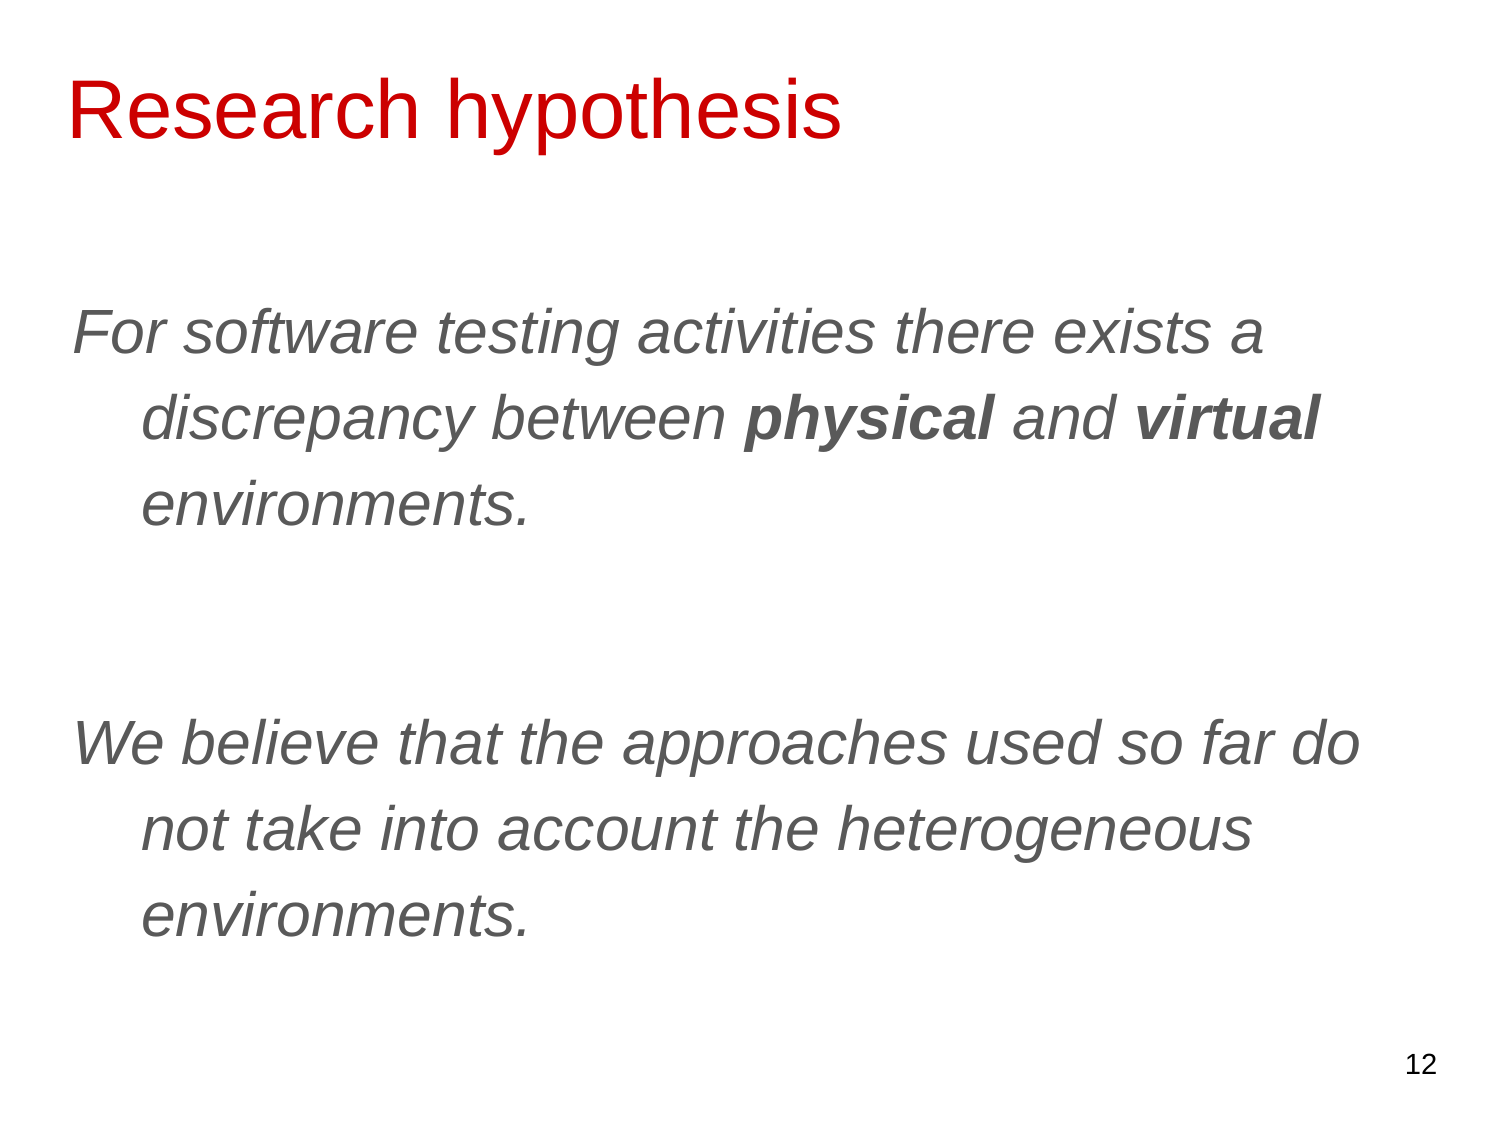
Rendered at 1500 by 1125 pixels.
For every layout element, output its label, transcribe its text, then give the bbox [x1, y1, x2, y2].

title Research hypothesis [51, 40, 1449, 264]
list For software testing activities there exists a discrepancy between physical and virtual environments. We believe that the approaches used so far do not take into account the heterogeneous environments. [51, 264, 1449, 998]
slide_number 12 [1389, 1019, 1480, 1106]
